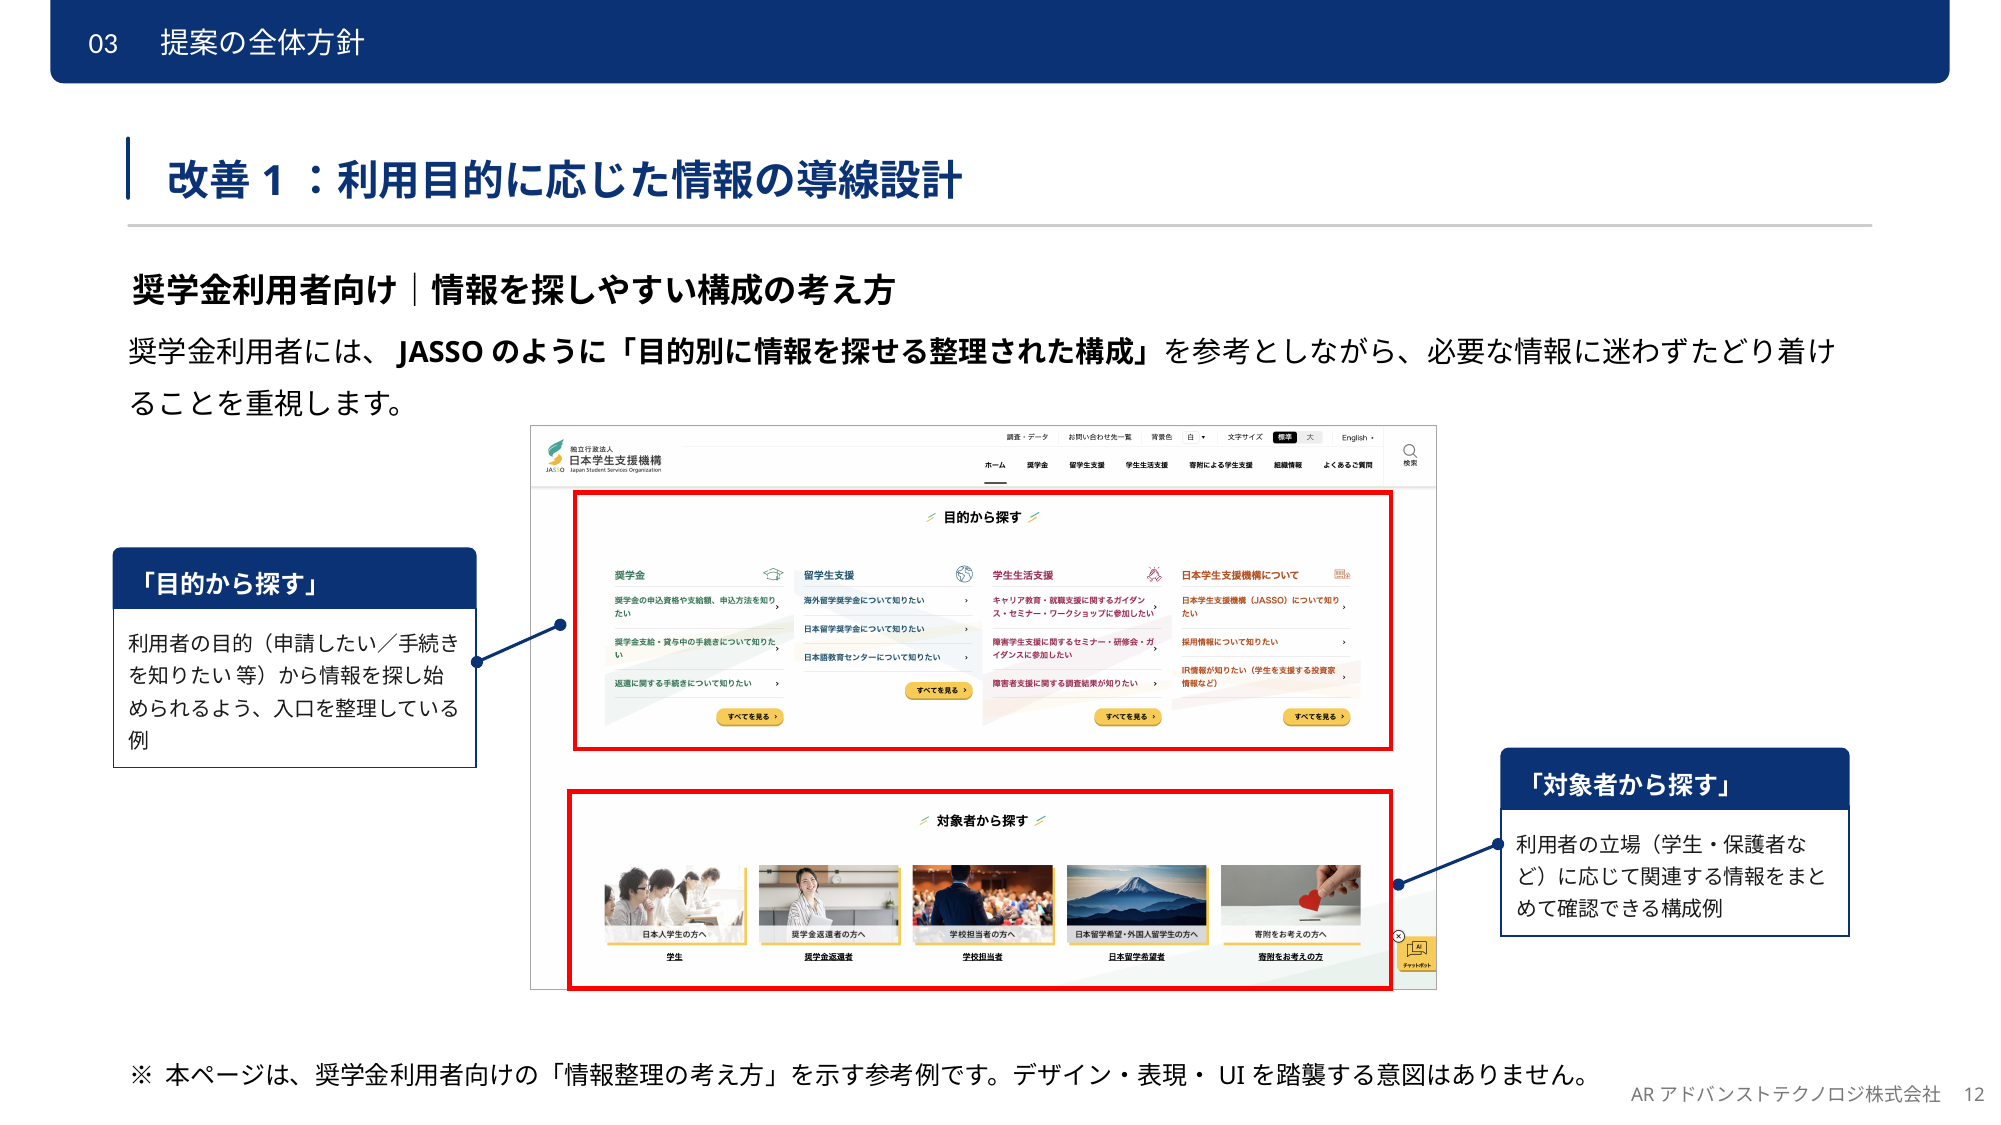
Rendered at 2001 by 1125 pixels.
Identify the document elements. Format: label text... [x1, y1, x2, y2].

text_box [112, 547, 477, 769]
text_box 奨学金利用者向け｜情報を探しやすい構成の考え方 [132, 254, 898, 308]
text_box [1397, 843, 1499, 886]
text_box 改善1：利用目的に応じた情報の導線設計 [167, 138, 964, 204]
text_box 03 提案の全体方針 [88, 23, 881, 59]
text_box ※ 本ページは、奨学金利用者向けの「情報整理の考え方」を示す参考例です。デザイン・表現・UIを踏襲する意図はありません。 [129, 1048, 1958, 1092]
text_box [1500, 748, 1850, 936]
slide_number ARアドバンストテクノロジ株式会社 12 [1550, 1065, 2000, 1125]
picture [529, 424, 1437, 991]
text_box 奨学金利用者には、JASSOのように「目的別に情報を探せる整理された構成」を参考としながら、必要な情報に迷わずたどり着けることを重視します。 [113, 308, 1854, 429]
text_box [476, 624, 561, 663]
